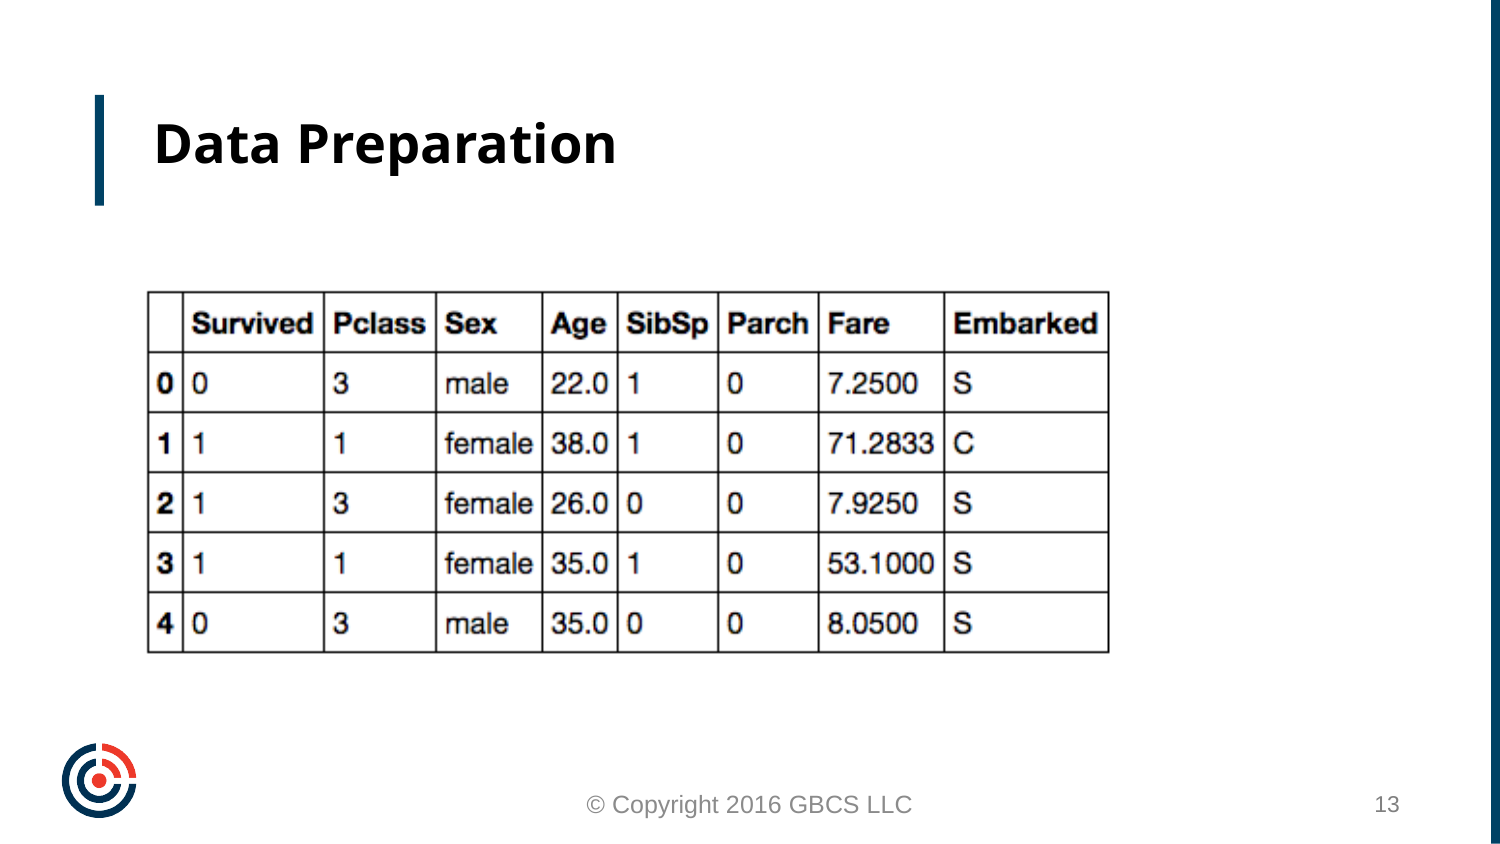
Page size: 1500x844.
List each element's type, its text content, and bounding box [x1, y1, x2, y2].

title Data Preparation [138, 94, 668, 236]
picture [58, 743, 141, 819]
picture [138, 282, 1479, 702]
